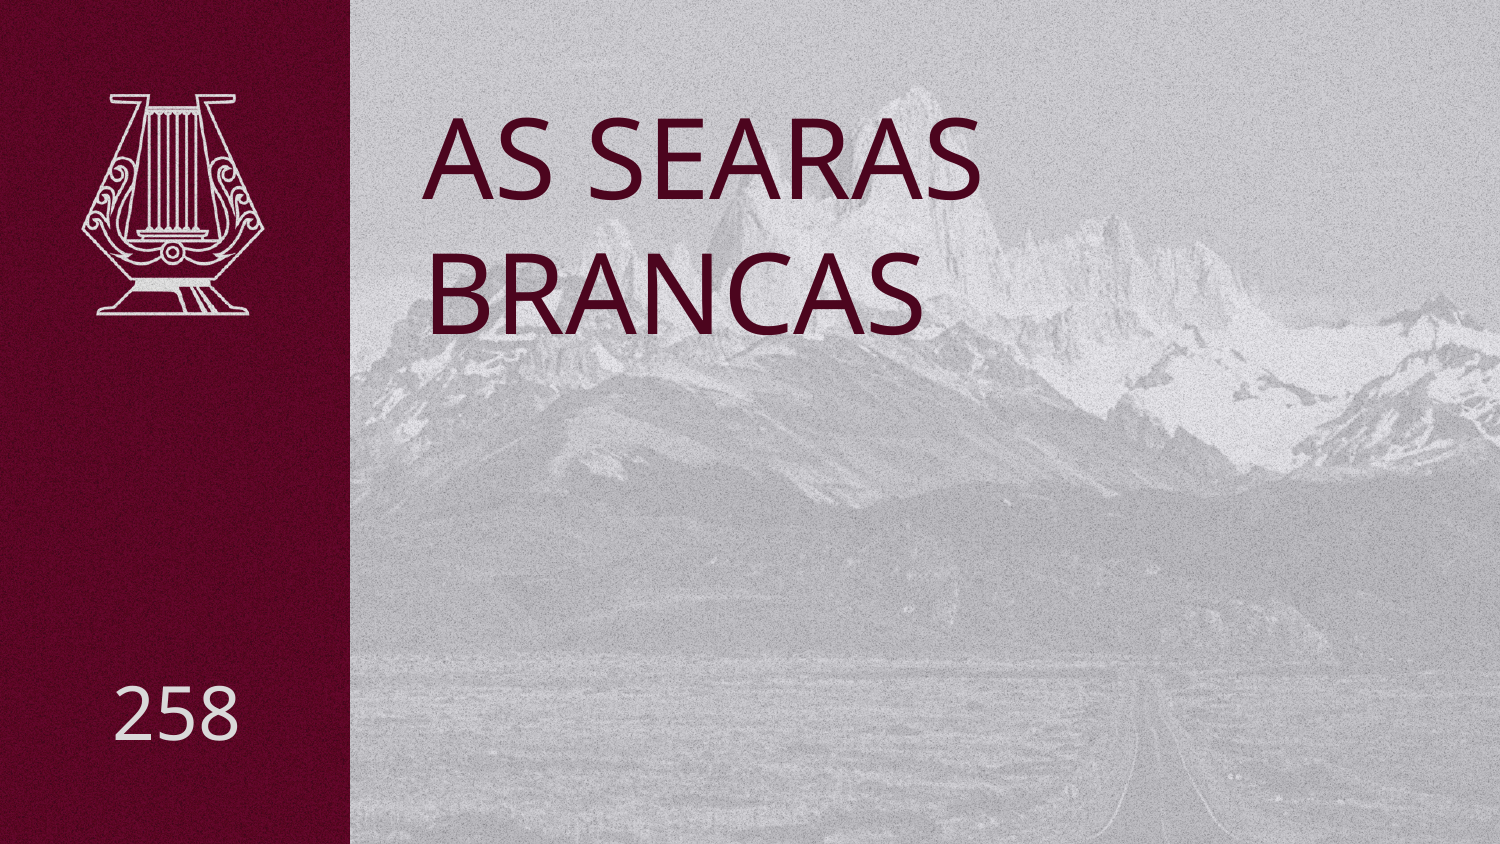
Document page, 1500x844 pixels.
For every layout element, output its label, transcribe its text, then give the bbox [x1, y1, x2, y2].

list 258 [76, 658, 278, 765]
picture [0, 0, 1500, 844]
title AS SEARAS BRANCAS [407, 79, 1447, 777]
